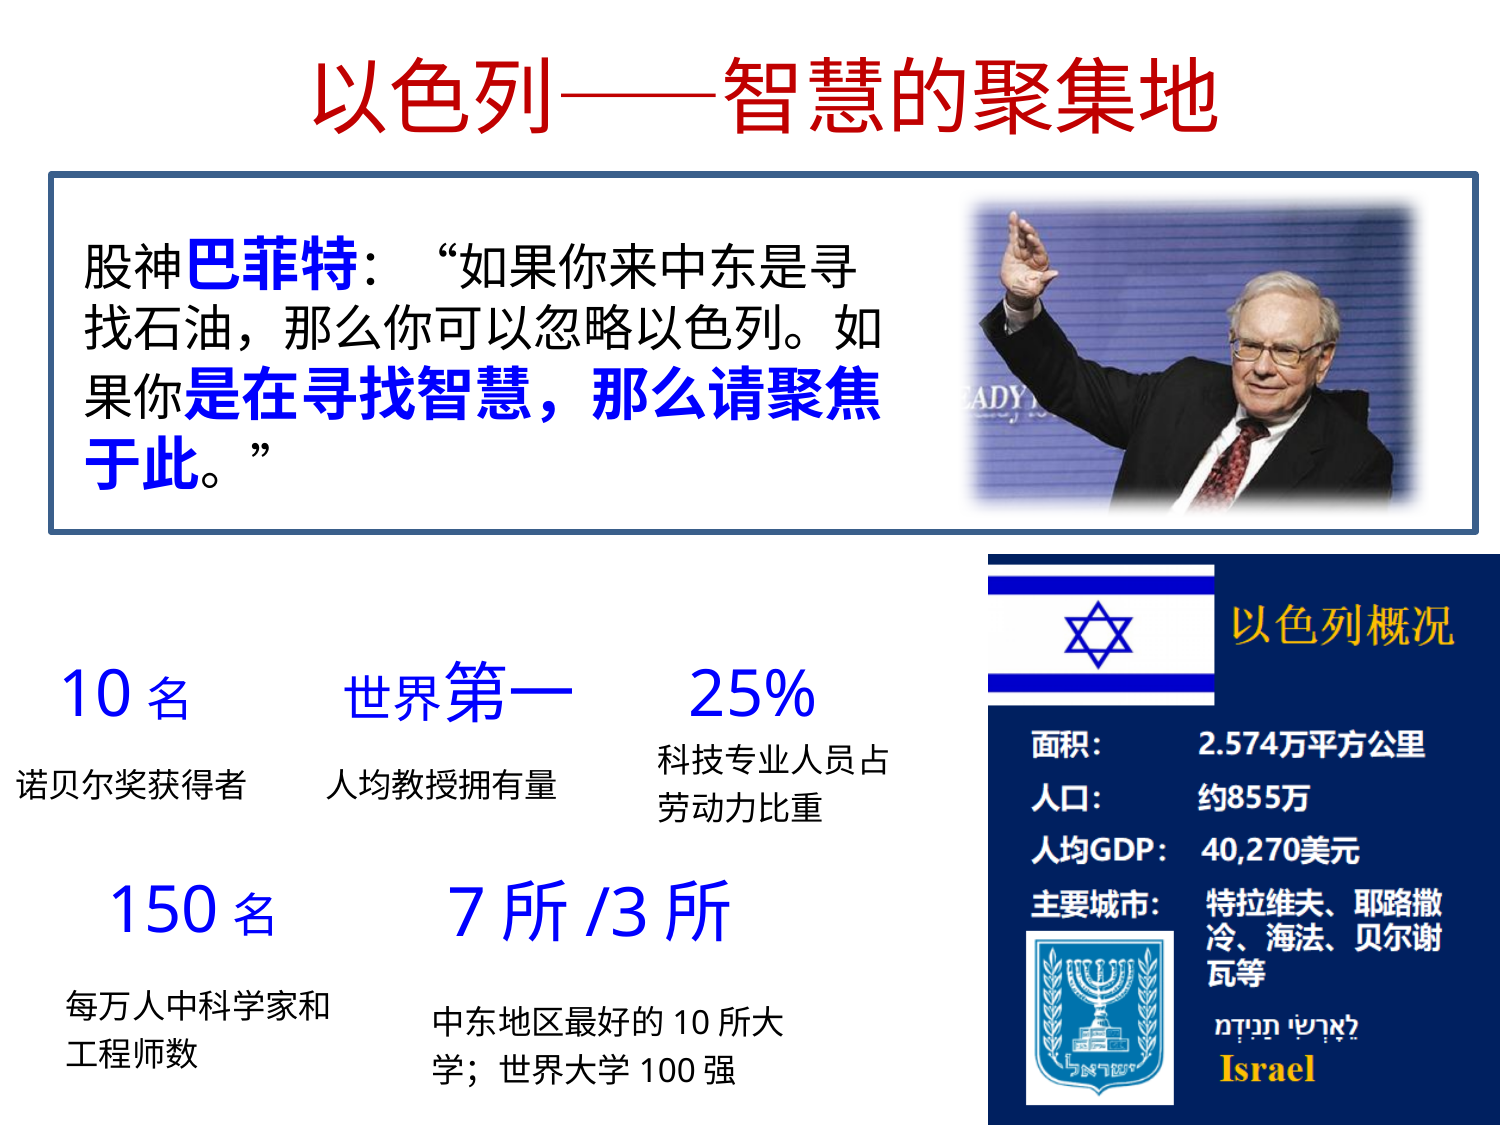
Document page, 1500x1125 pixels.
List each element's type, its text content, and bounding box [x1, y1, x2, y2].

text_box 中东地区最好的10所大学；世界大学100强 [416, 985, 827, 1053]
text_box 科技专业人员占 劳动力比重 [642, 724, 983, 791]
text_box 人均教授拥有量 [310, 748, 588, 816]
text_box 150名 [92, 860, 327, 955]
title 以色列——智慧的聚集地 [116, 0, 1411, 173]
text_box 7所/3所 [432, 860, 750, 959]
text_box [49, 173, 1477, 534]
text_box 10名 [43, 643, 279, 738]
text_box 世界第一 [327, 643, 604, 738]
text_box 诺贝尔奖获得者 [0, 748, 264, 816]
picture [957, 187, 1431, 519]
text_box 25% [673, 643, 909, 738]
text_box 每万人中科学家和工程师数 [50, 969, 369, 1069]
picture [988, 554, 1500, 1125]
